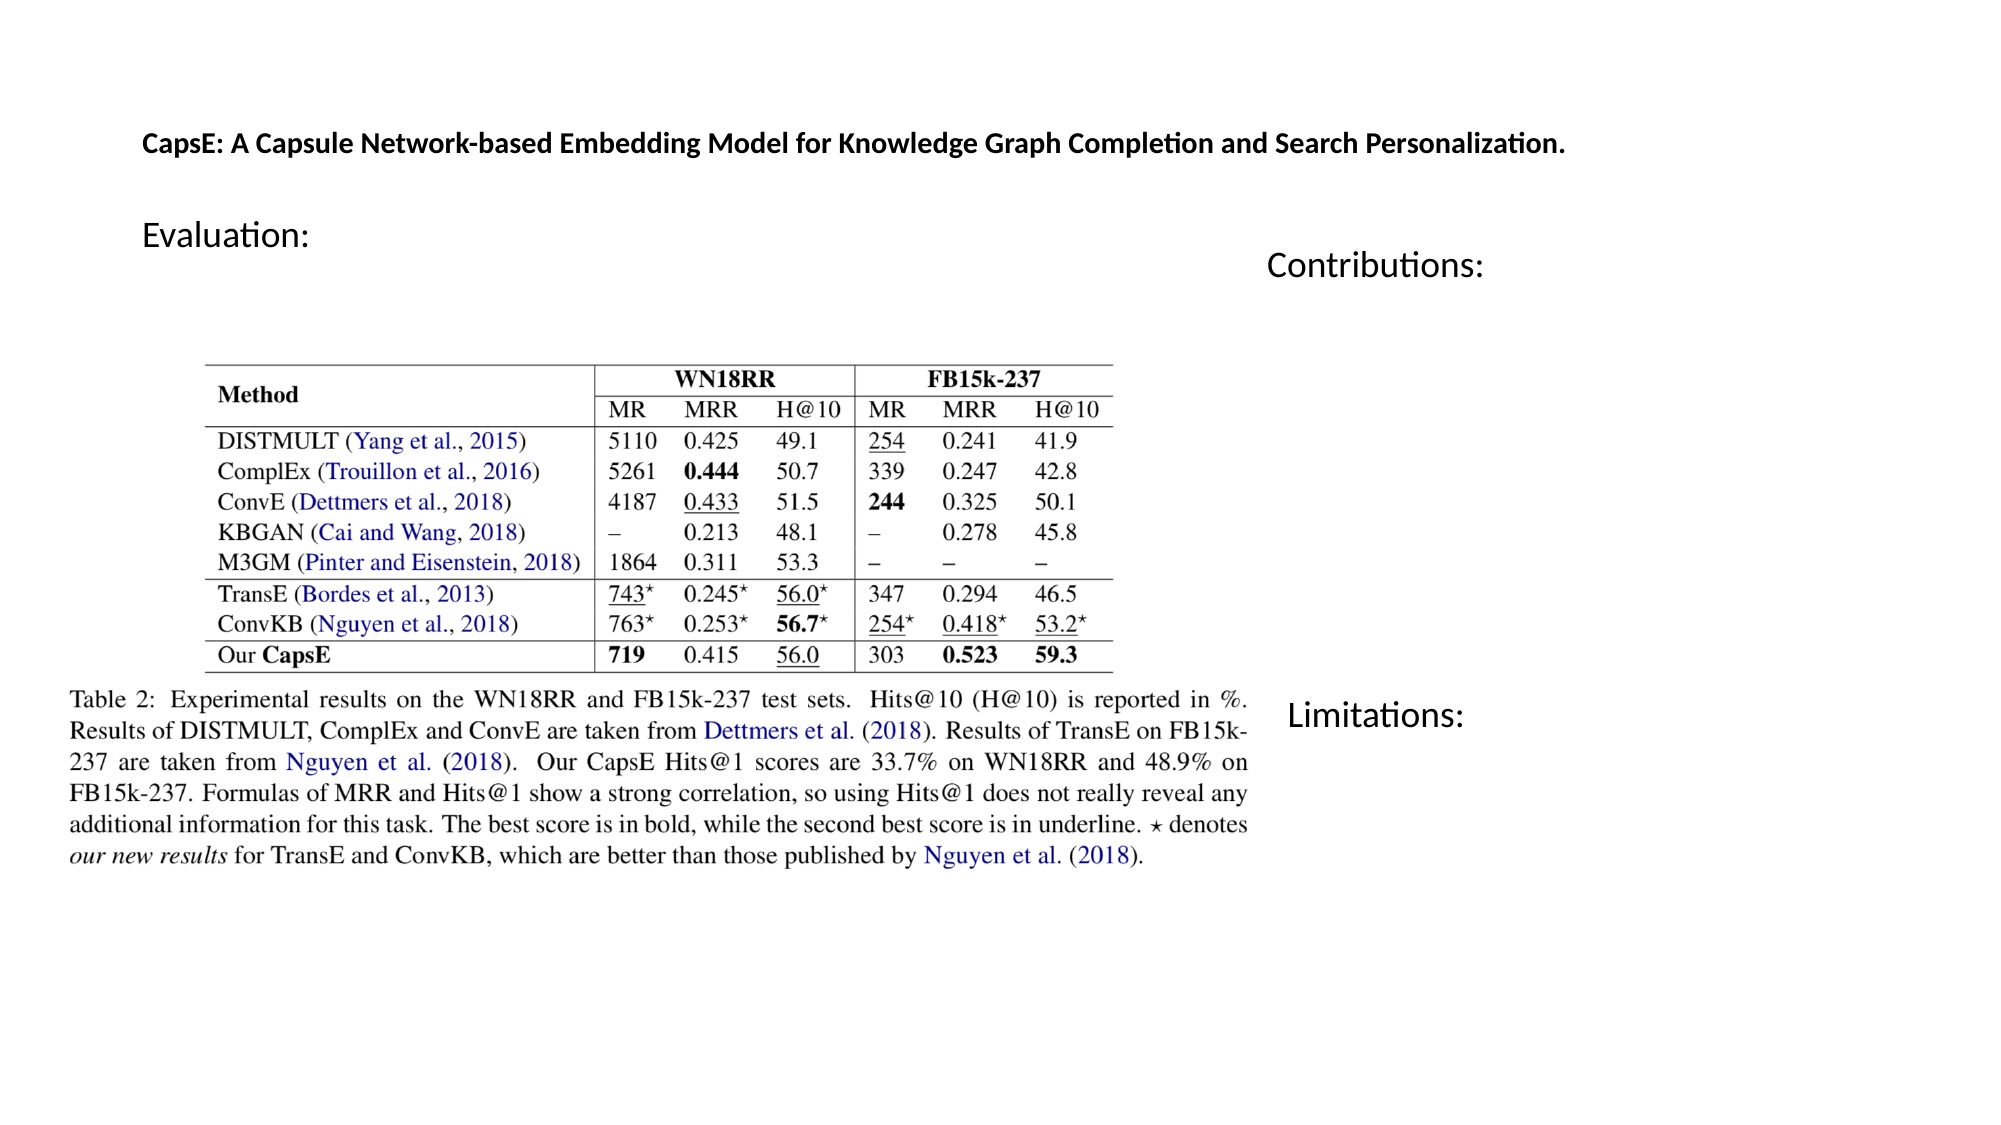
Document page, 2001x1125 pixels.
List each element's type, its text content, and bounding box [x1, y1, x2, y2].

text_box Contributions: [1252, 232, 1694, 293]
text_box Evaluation: [127, 202, 756, 263]
text_box Limitations: [1272, 682, 1673, 743]
picture [52, 343, 1253, 869]
text_box CapsE: A Capsule Network-based Embedding Model for Knowledge Graph Completion and Search Personalization. [127, 104, 1628, 184]
